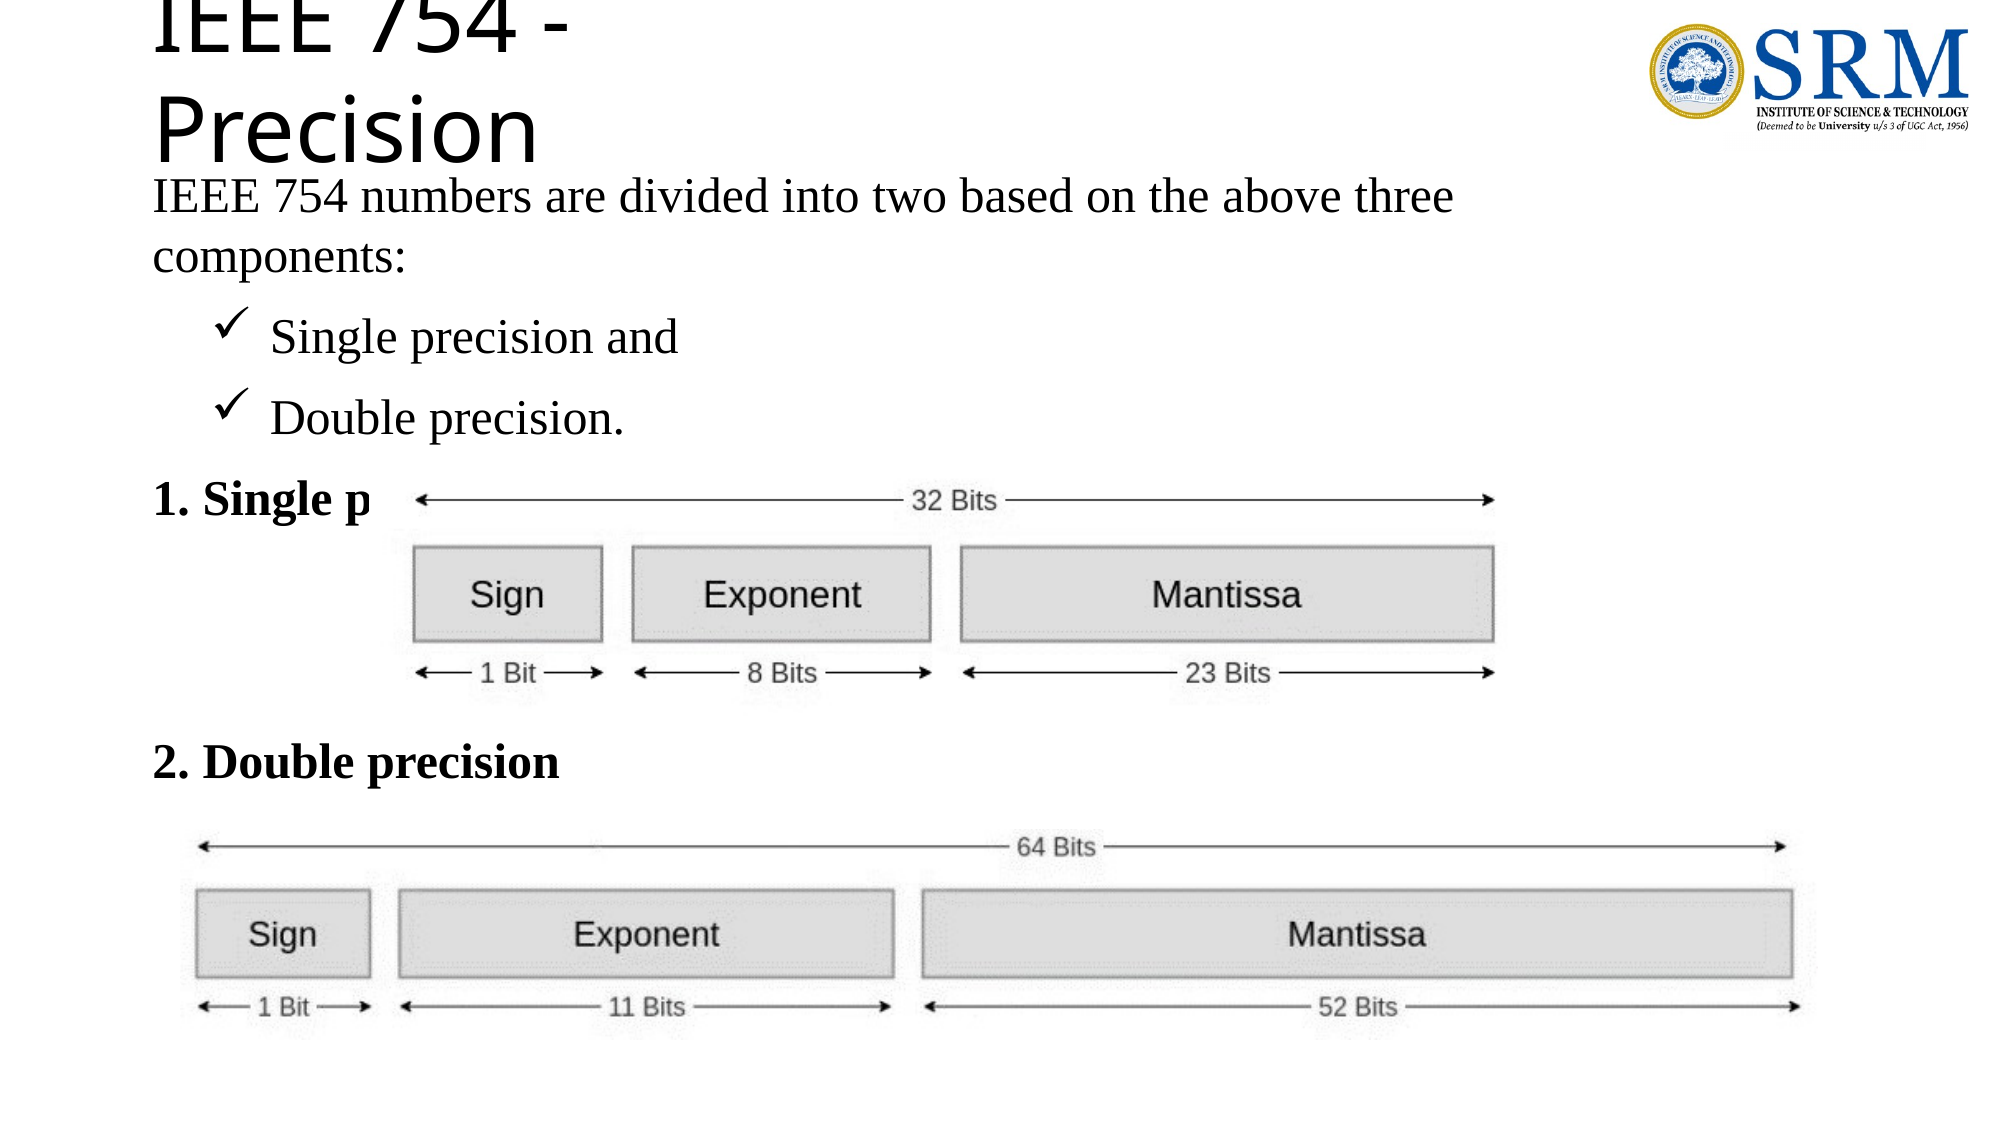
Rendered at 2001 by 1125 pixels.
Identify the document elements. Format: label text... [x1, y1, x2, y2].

picture [369, 454, 1542, 716]
text_box IEEE 754 numbers are divided into two based on the above three components: Single precision and Double precision. 1. Single precision [150, 140, 1722, 526]
text_box 2. Double precision [150, 726, 564, 789]
title IEEE 754 - Precision [150, 0, 971, 140]
picture [1649, 23, 1969, 151]
picture [180, 829, 1818, 1040]
